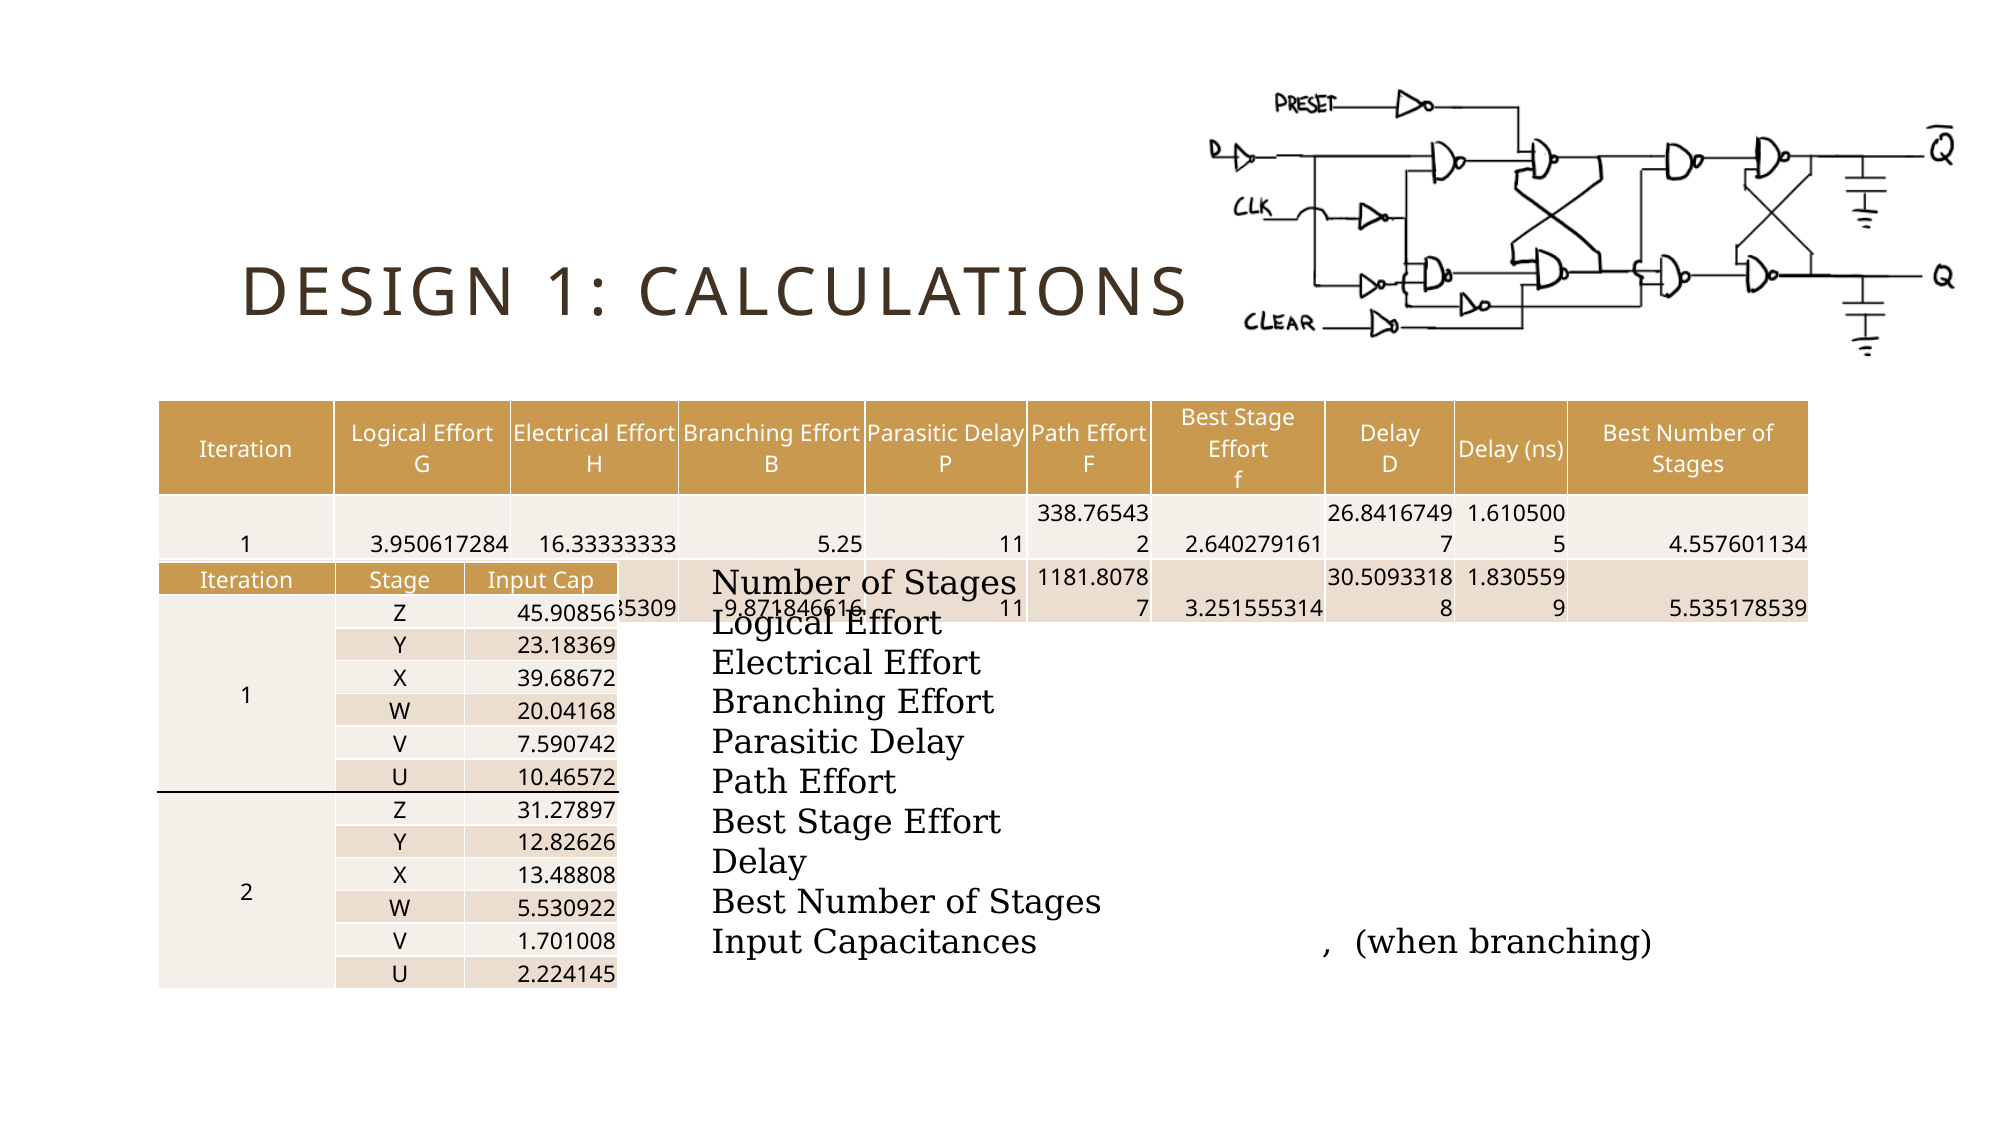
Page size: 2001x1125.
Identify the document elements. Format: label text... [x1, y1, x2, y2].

table_cell 12.82626 [465, 826, 617, 857]
table_cell X [336, 858, 464, 890]
table_cell 338.765432 [1028, 496, 1150, 558]
table_header Input Cap [465, 563, 617, 594]
table_cell 11 [866, 560, 1026, 622]
table_cell Z [336, 793, 464, 824]
table_cell 4.557601134 [1568, 496, 1808, 558]
table_cell Y [336, 826, 464, 857]
table_cell 10.46572 [465, 760, 617, 791]
table_cell Z [336, 596, 464, 627]
table_cell 3.251555314 [1152, 560, 1324, 622]
table_cell 1.6105005 [1455, 496, 1567, 558]
table_cell 26.84167497 [1326, 496, 1454, 558]
table_cell 2 [159, 793, 335, 988]
table_cell 30.50933188 [1326, 560, 1454, 622]
table_cell 16.33333333 [511, 496, 678, 558]
table_cell 1 [159, 496, 333, 558]
table_cell V [336, 727, 464, 758]
table_cell 45.90856 [465, 596, 617, 627]
table_header Best Stage Effort f [1152, 401, 1324, 494]
table_cell 7.590742 [465, 727, 617, 758]
table_cell V [336, 924, 464, 955]
table_header Parasitic Delay P [866, 401, 1026, 494]
table_cell 20.04168 [465, 694, 617, 725]
table_cell 13.48808 [465, 858, 617, 890]
table_cell U [336, 760, 464, 791]
table_cell Y [336, 629, 464, 660]
table_cell 5.530922 [465, 891, 617, 922]
table_header Best Number of Stages [1568, 401, 1808, 494]
table_cell 11 [866, 496, 1026, 558]
table_cell W [336, 694, 464, 725]
table_cell 31.27897 [465, 793, 617, 824]
table_cell 1.701008 [465, 924, 617, 955]
table_cell 23.18369 [465, 629, 617, 660]
table_cell 5.535178539 [1568, 560, 1808, 622]
table_cell 2.640279161 [1152, 496, 1324, 558]
table_cell X [336, 661, 464, 693]
table_cell U [336, 957, 464, 988]
title Design 1: Calculations [225, 112, 1198, 338]
table_cell 2.224145 [465, 957, 617, 988]
table_cell 1181.80787 [1028, 560, 1150, 622]
table_header Path Effort F [1028, 401, 1150, 494]
table_cell 5.25 [679, 496, 864, 558]
picture [1198, 73, 2000, 377]
table_cell 30.30285309 [511, 560, 678, 622]
table_header Iteration [159, 401, 333, 494]
table_header Logical Effort G [335, 401, 510, 494]
table_cell 3.950617284 [335, 496, 510, 558]
table_header Iteration [159, 563, 335, 594]
table_header Electrical Effort H [511, 401, 678, 494]
table_cell 9.871846616 [679, 560, 864, 622]
table_cell 1 [159, 596, 335, 791]
table_header Stage [336, 563, 464, 594]
table_header Branching Effort B [679, 401, 864, 494]
table_cell 39.68672 [465, 661, 617, 693]
table_cell 1.8305599 [1455, 560, 1567, 622]
table_cell W [336, 891, 464, 922]
table_header Delay (ns) [1455, 401, 1567, 494]
table_header Delay D [1326, 401, 1454, 494]
